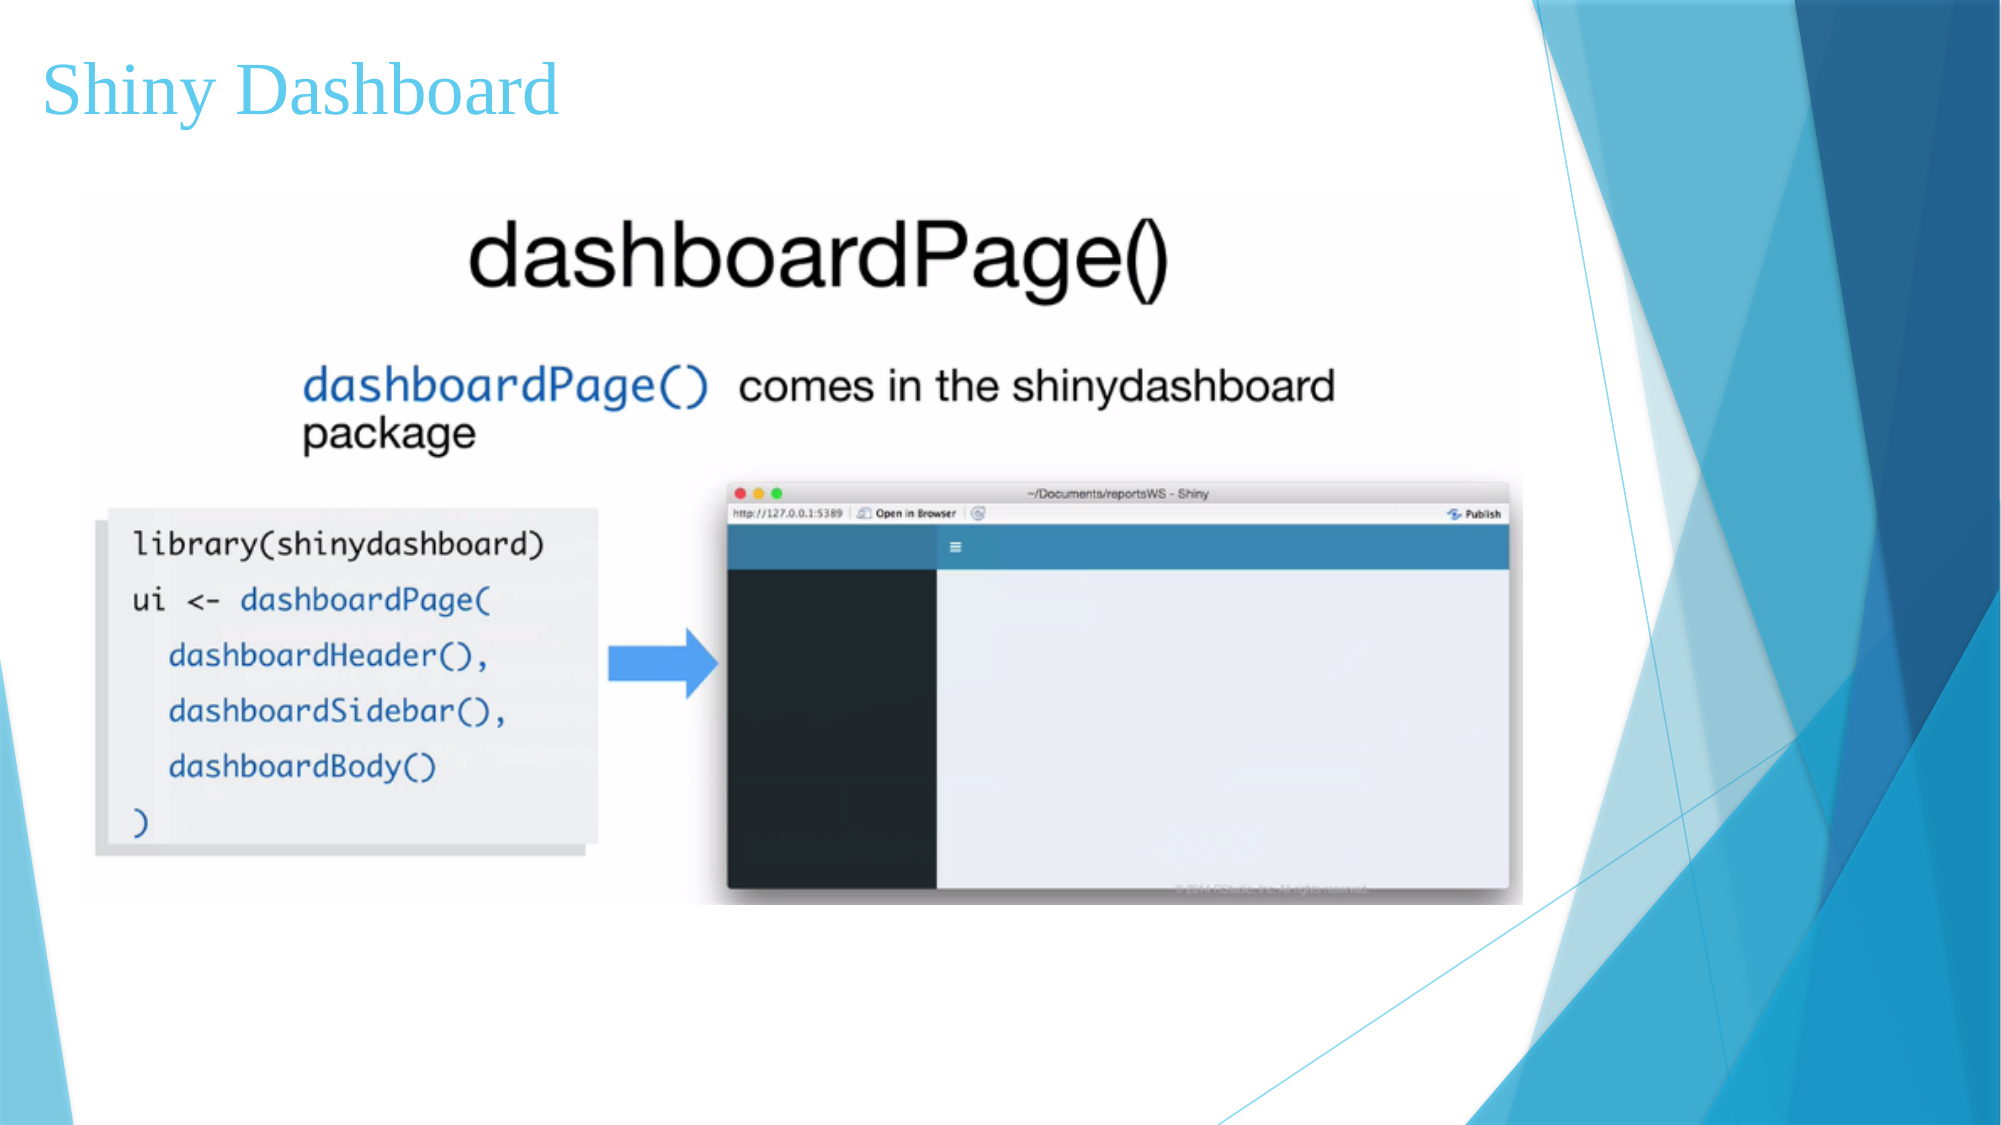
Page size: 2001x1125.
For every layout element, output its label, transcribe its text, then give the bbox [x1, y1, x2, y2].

picture [78, 186, 1524, 905]
title Shiny Dashboard [26, 32, 1437, 150]
